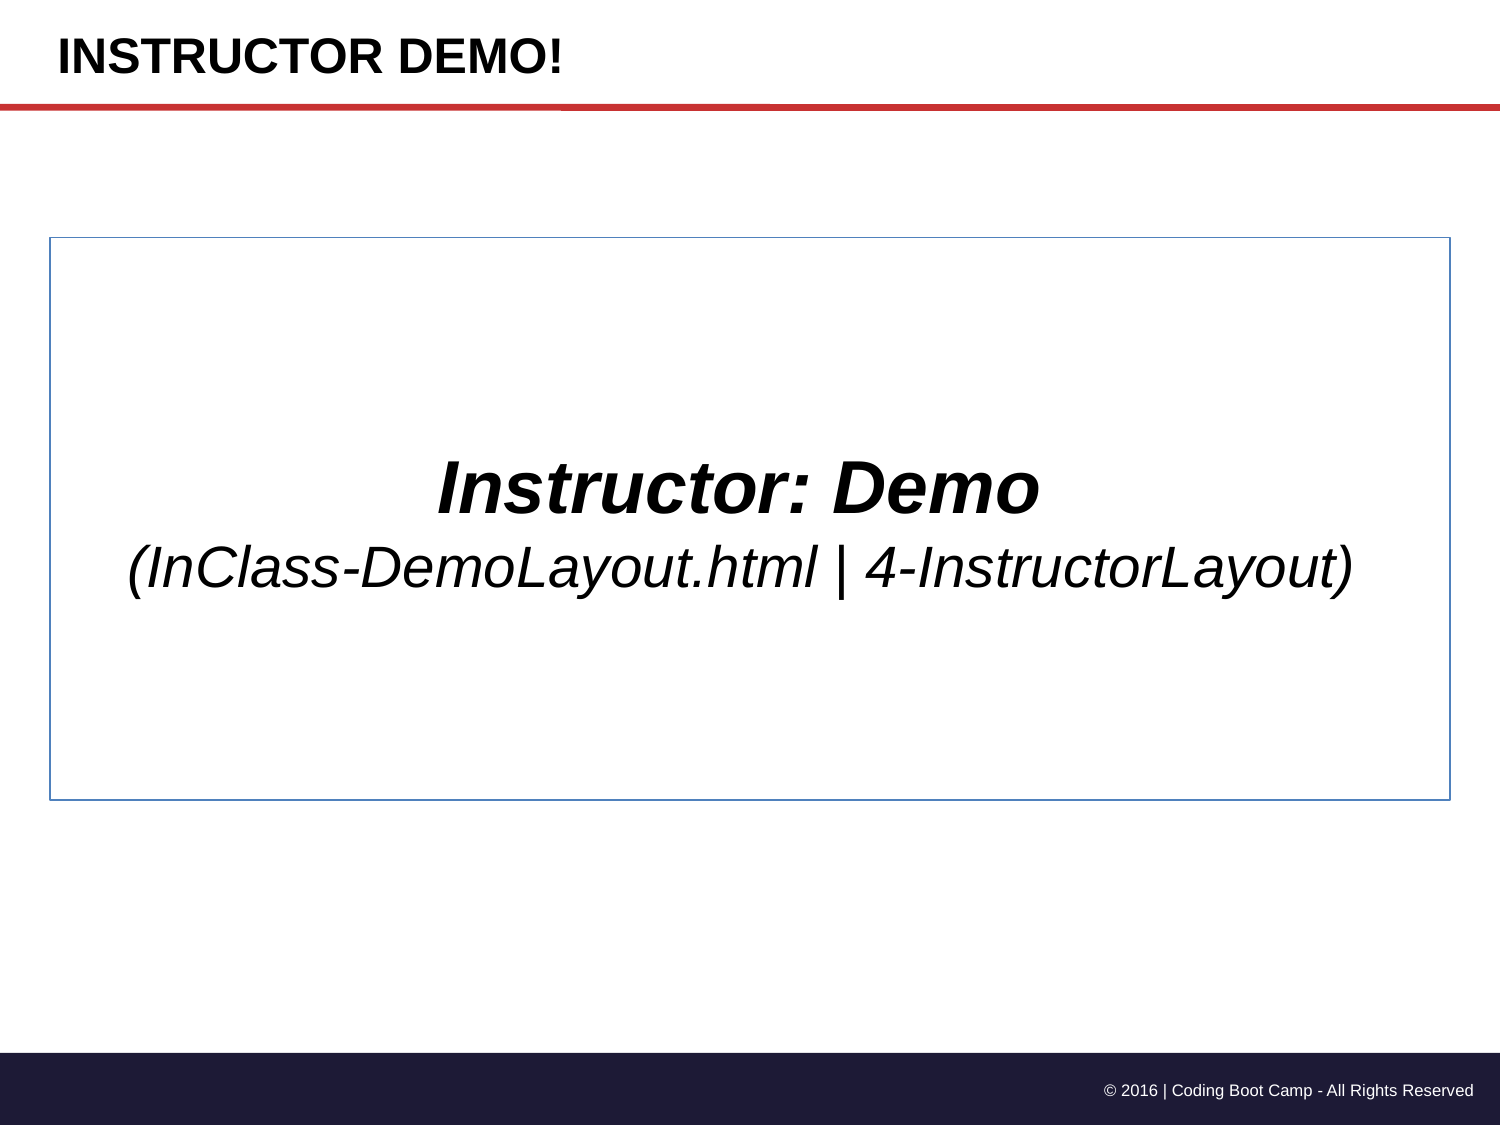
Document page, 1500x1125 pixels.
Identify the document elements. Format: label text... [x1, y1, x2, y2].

text_box INSTRUCTOR DEMO! [49, 16, 948, 91]
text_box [49, 237, 1451, 801]
